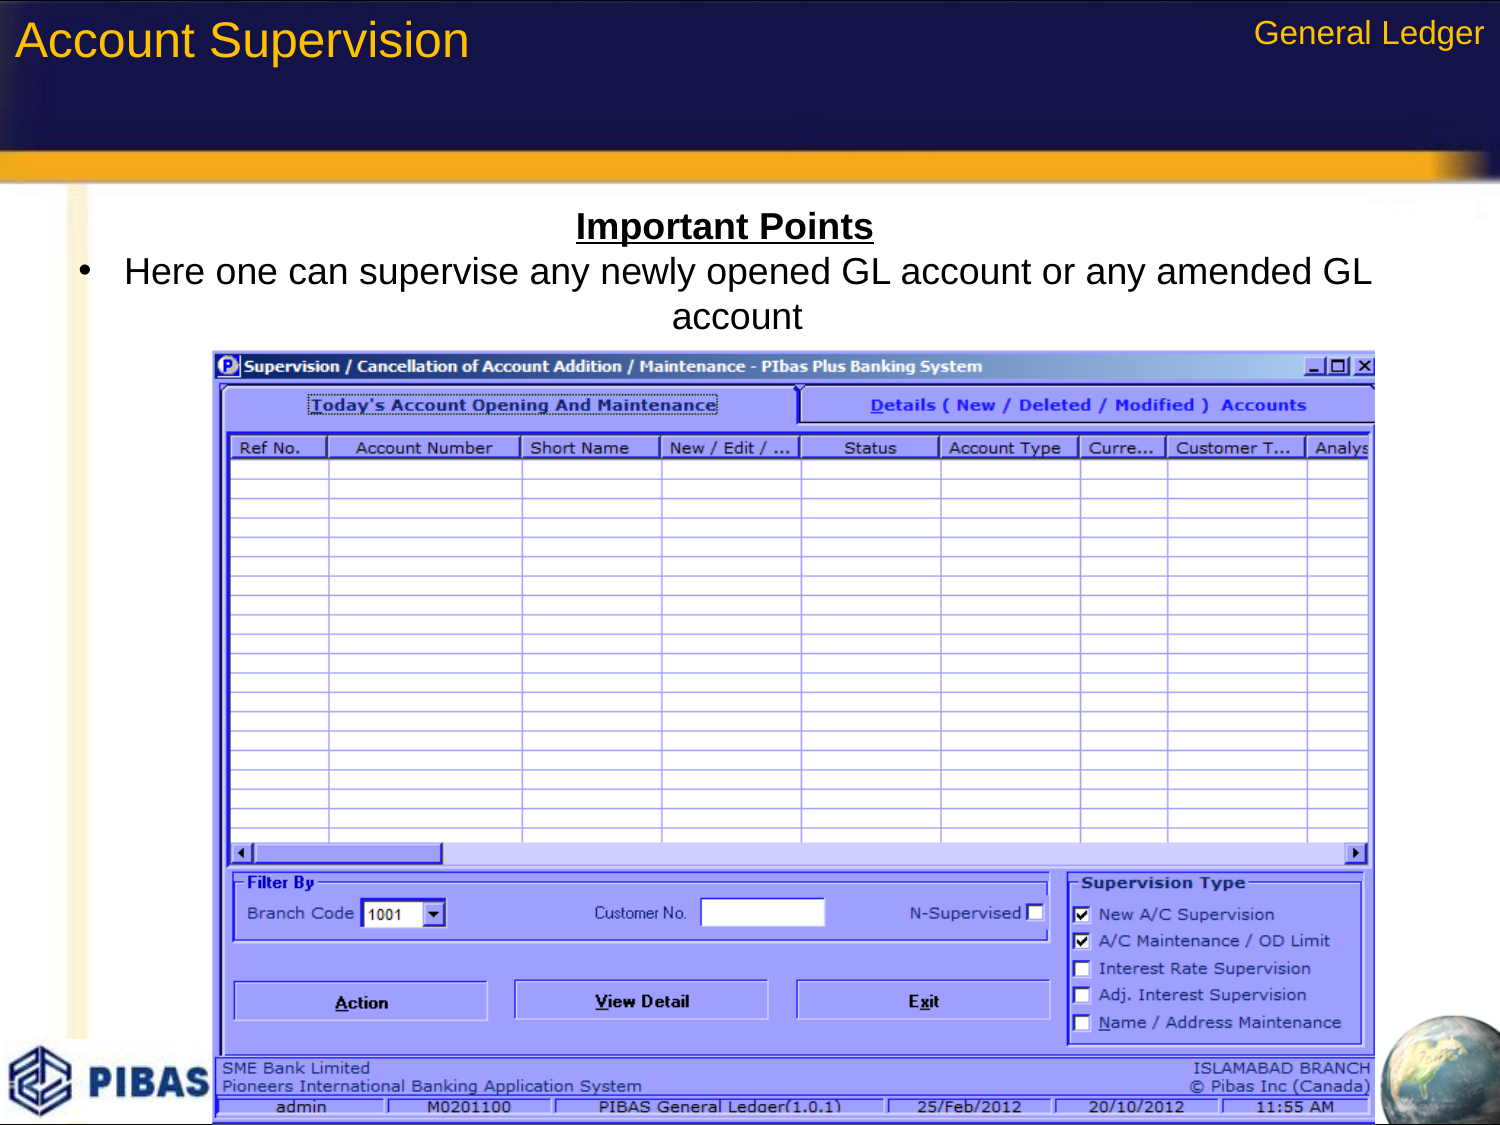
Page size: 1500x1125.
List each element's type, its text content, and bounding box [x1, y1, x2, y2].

text_box Account Supervision [0, 0, 775, 75]
text_box General Ledger [999, 0, 1500, 63]
picture [0, 1, 1500, 1125]
text_box Important Points Here one can supervise any newly opened GL account or any amended GL account [49, 149, 1400, 345]
